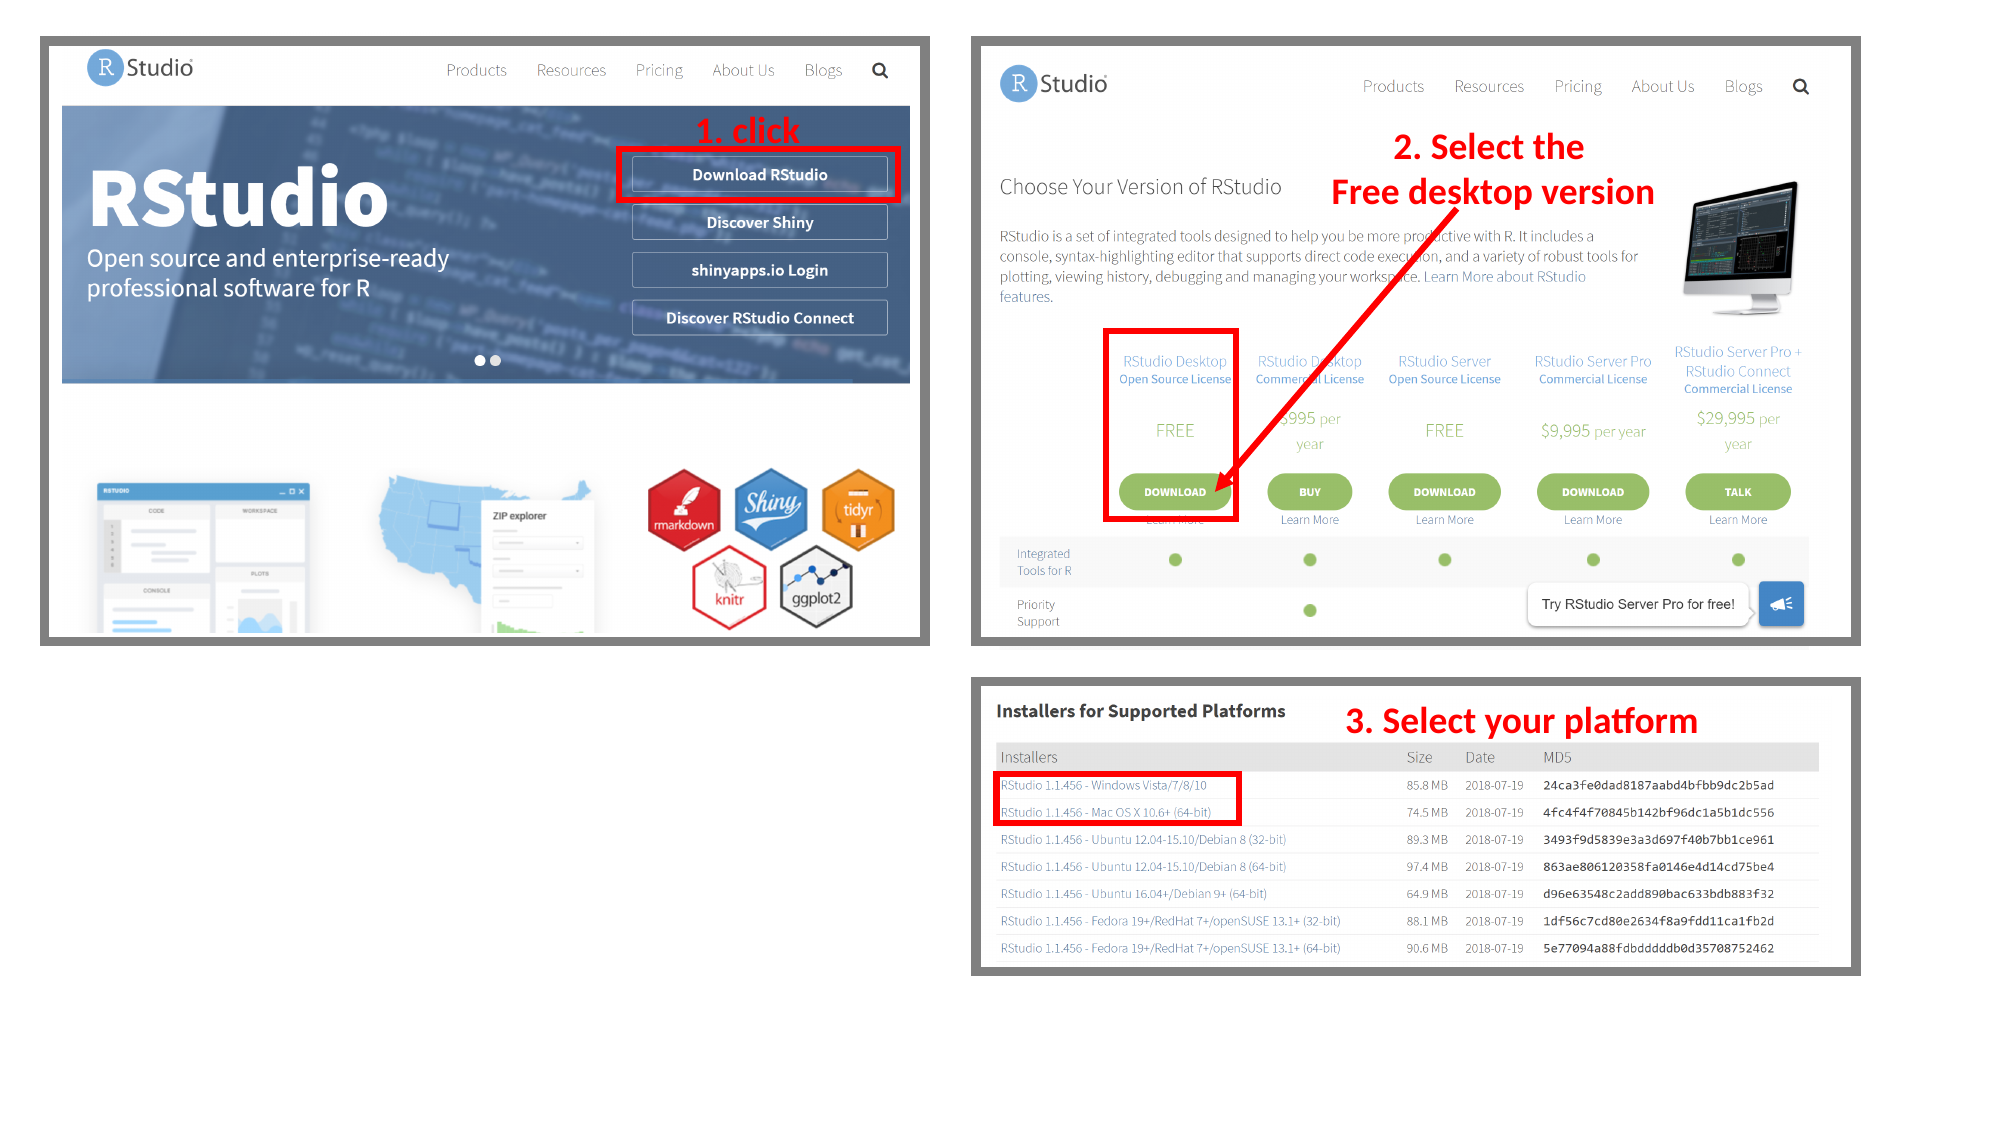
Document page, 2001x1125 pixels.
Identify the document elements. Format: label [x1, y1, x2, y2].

text_box [44, 32, 979, 642]
text_box [975, 681, 1856, 972]
text_box [975, 41, 1856, 650]
text_box [1214, 208, 1457, 492]
